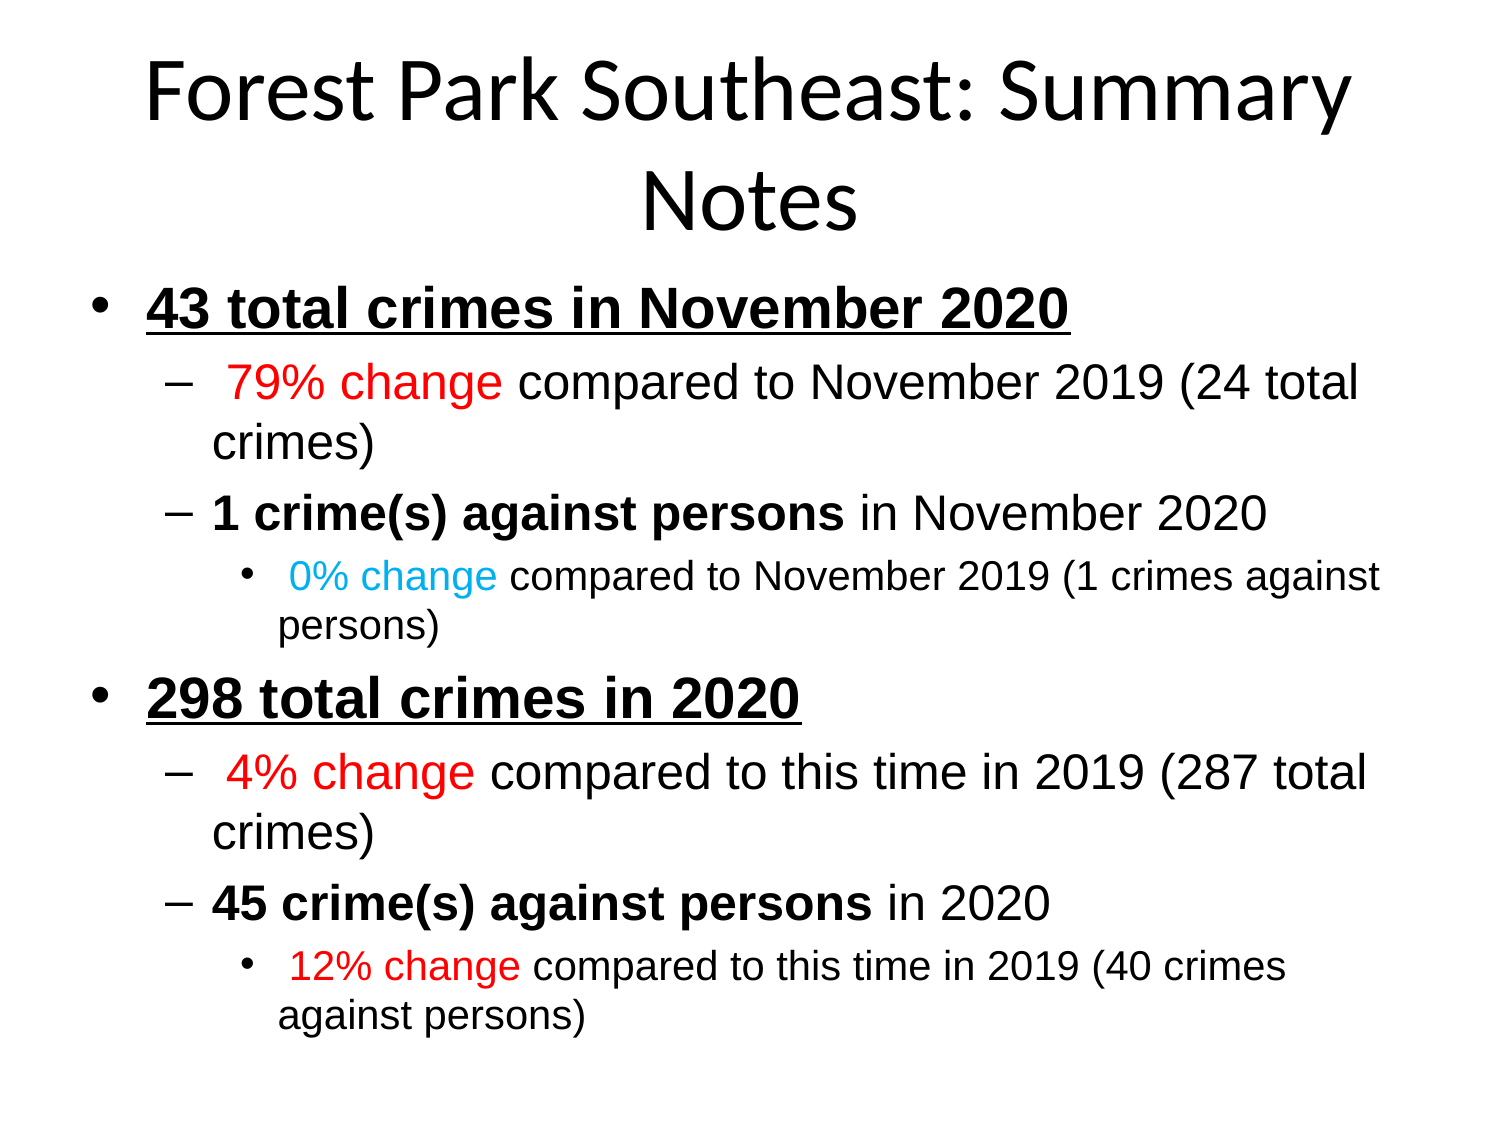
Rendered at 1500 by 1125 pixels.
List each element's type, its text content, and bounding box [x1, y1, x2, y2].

title Forest Park Southeast: Summary Notes [75, 45, 1425, 233]
list 43 total crimes in November 2020 79% change compared to November 2019 (24 total crimes) 1 crime(s) against persons in November 2020 0% change compared to November 2019 (1 crimes against persons) 298 total crimes in 2020 4% change compared to this time in 2019 (287 total crimes) 45 crime(s) against persons in 2020 12% change compared to this time in 2019 (40 crimes against persons) [75, 262, 1425, 1005]
